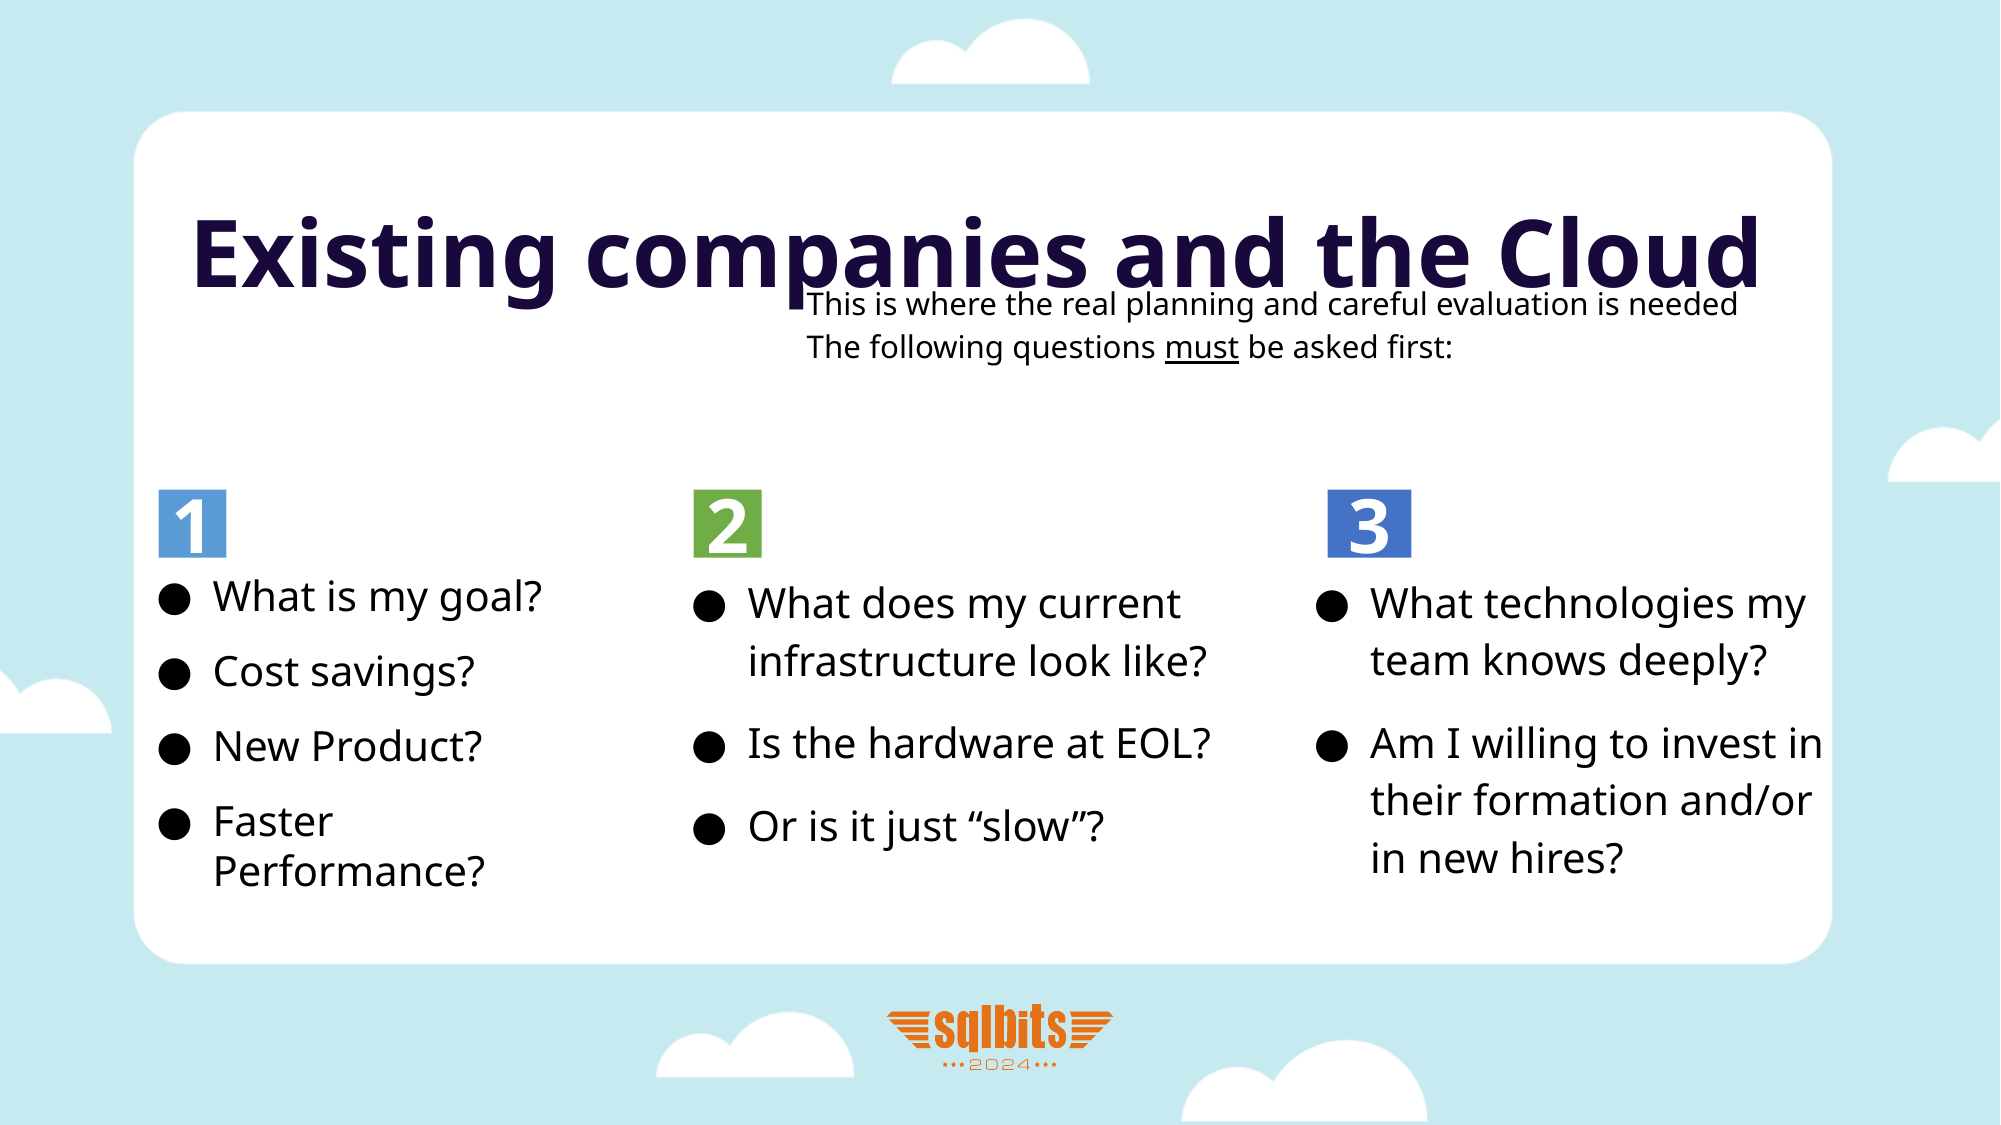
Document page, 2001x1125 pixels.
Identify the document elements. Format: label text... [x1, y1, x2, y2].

text_box 2 [693, 489, 762, 558]
text_box This is where the real planning and careful evaluation is needed The following questions must be asked first: [795, 267, 1903, 353]
title Existing companies and the Cloud [174, 148, 1781, 366]
text_box What is my goal? Cost savings? New Product? Faster Performance? [145, 558, 626, 907]
text_box What technologies my team knows deeply? Am I willing to invest in their formation and/or in new hires? [1302, 557, 1842, 884]
text_box 3 [1327, 489, 1412, 558]
picture [0, 0, 2000, 1125]
text_box 1 [158, 489, 227, 558]
text_box What does my current infrastructure look like? Is the hardware at EOL? Or is it just “slow”? [680, 558, 1231, 907]
